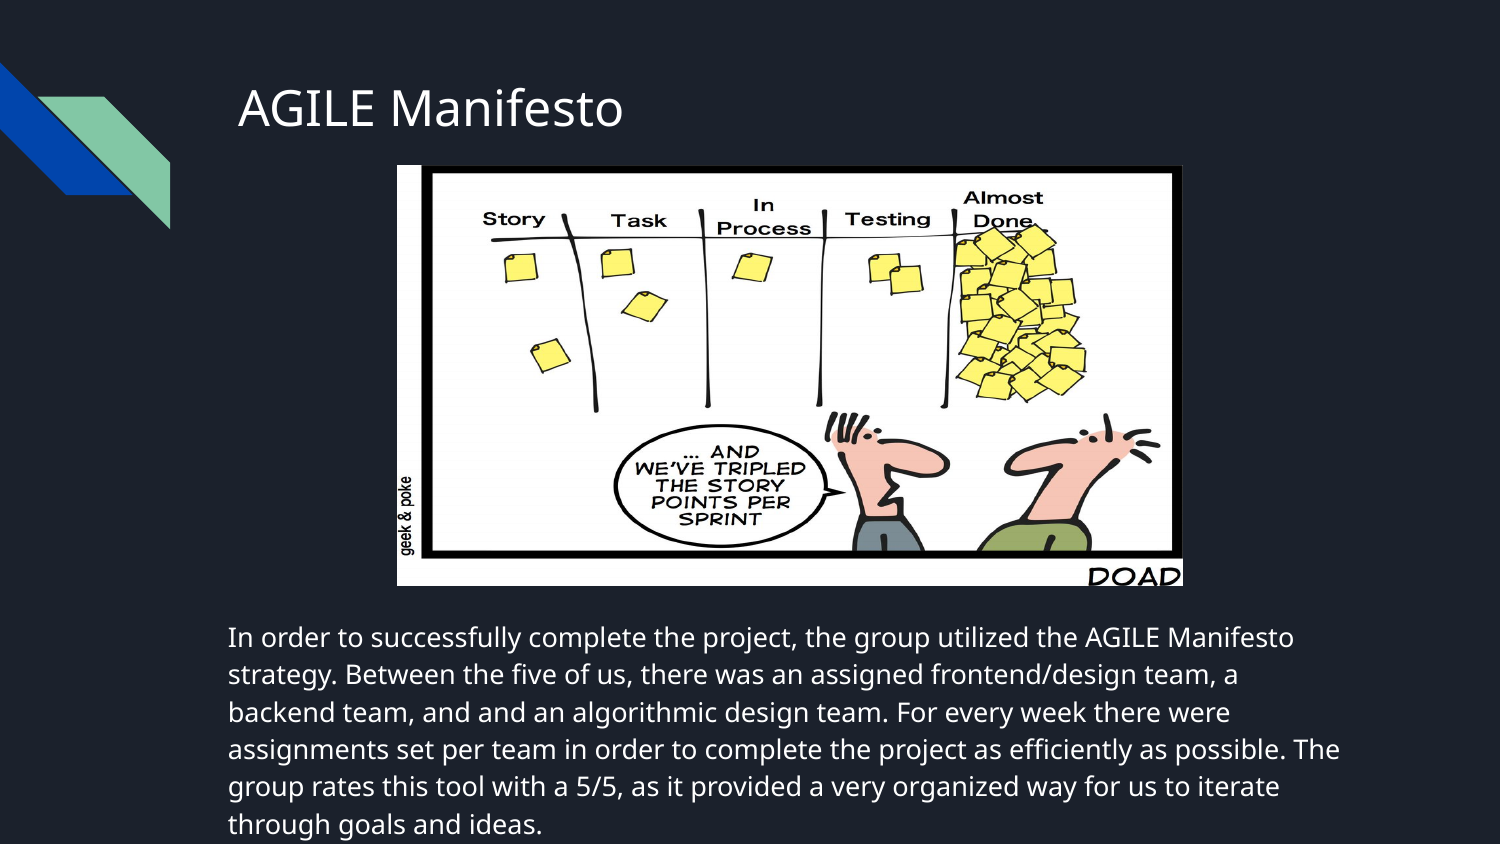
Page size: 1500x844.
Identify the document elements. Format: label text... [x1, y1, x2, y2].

picture [397, 165, 1183, 586]
title AGILE Manifesto [223, 61, 687, 212]
list In order to successfully complete the project, the group utilized the AGILE Manifesto strategy. Between the five of us, there was an assigned frontend/design team, a backend team, and and an algorithmic design team. For every week there were assignments set per team in order to complete the project as efficiently as possible. The group rates this tool with a 5/5, as it provided a very organized way for us to iterate through goals and ideas. [212, 600, 1368, 821]
